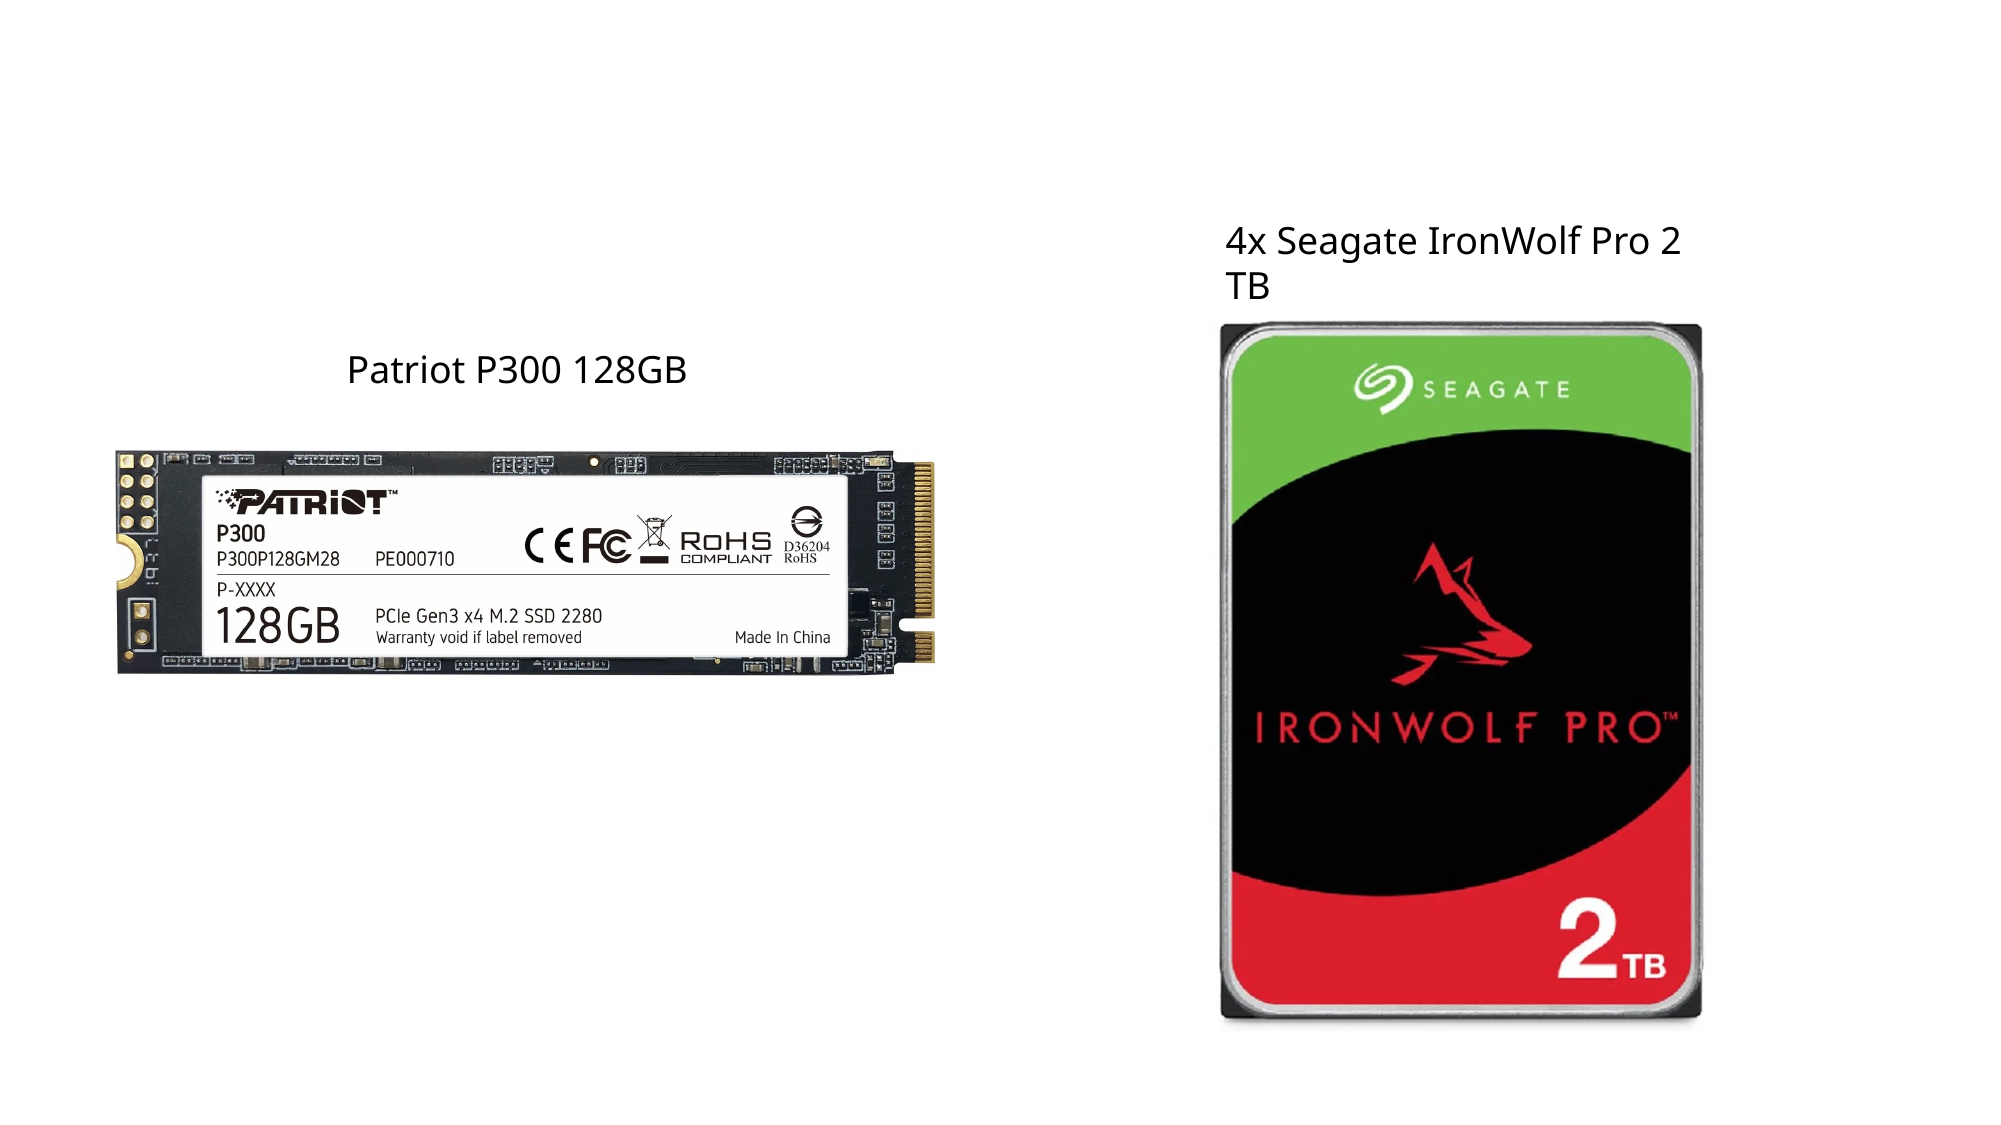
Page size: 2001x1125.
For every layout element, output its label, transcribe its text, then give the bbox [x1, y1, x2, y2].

picture [1210, 303, 1838, 1048]
text_box 4x Seagate IronWolf Pro 2 TB [1210, 210, 1710, 303]
text_box Patriot P300 128GB [331, 338, 831, 398]
picture [115, 448, 935, 676]
